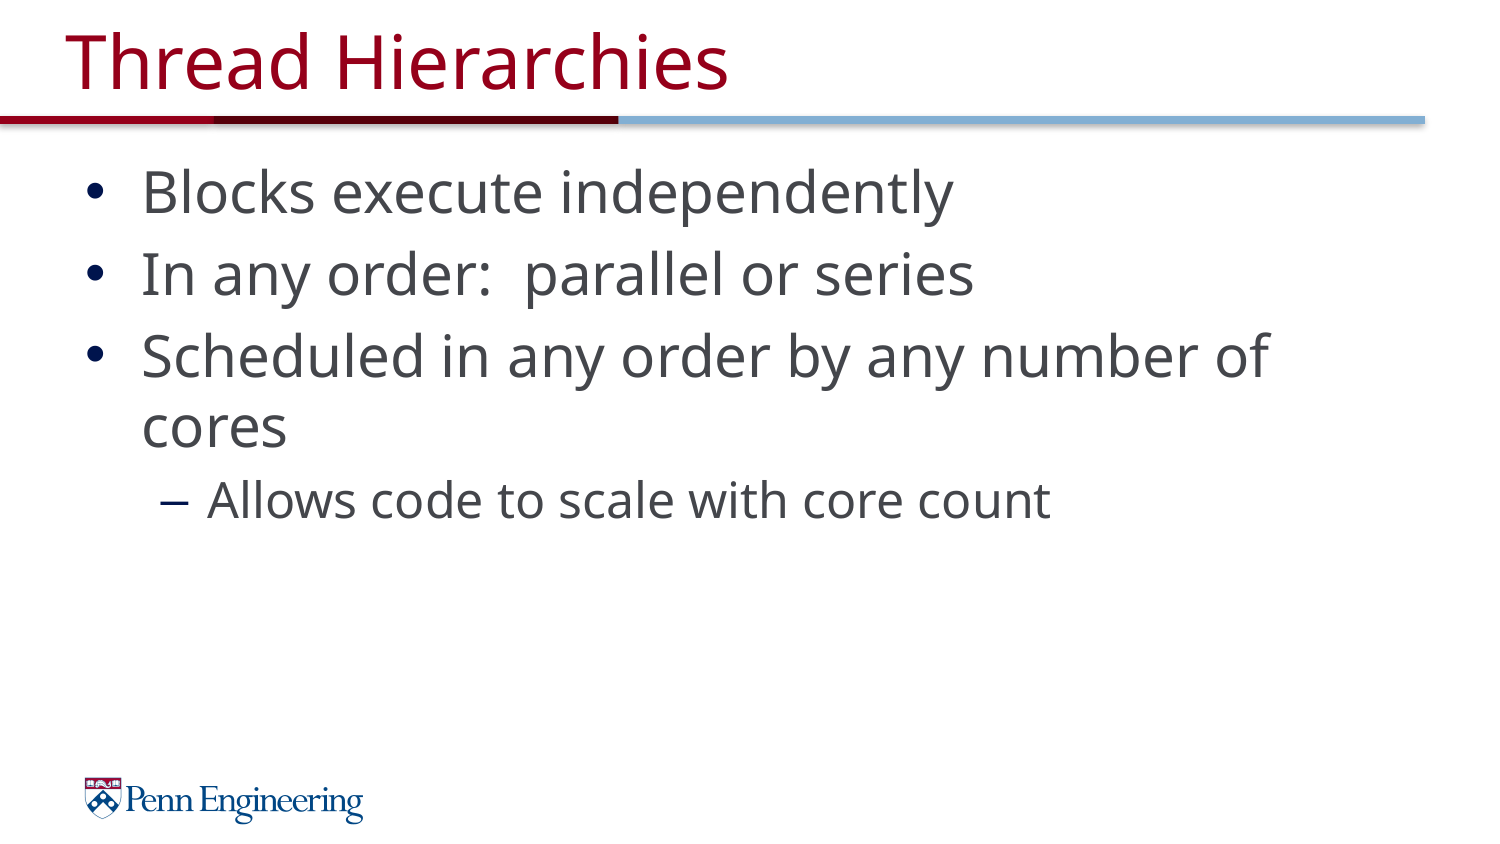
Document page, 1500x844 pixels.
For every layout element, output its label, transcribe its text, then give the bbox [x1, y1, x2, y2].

picture [75, 770, 372, 828]
list Blocks execute independently In any order: parallel or series Scheduled in any order by any number of cores Allows code to scale with core count [70, 148, 1421, 754]
title Thread Hierarchies [50, 2, 1401, 117]
